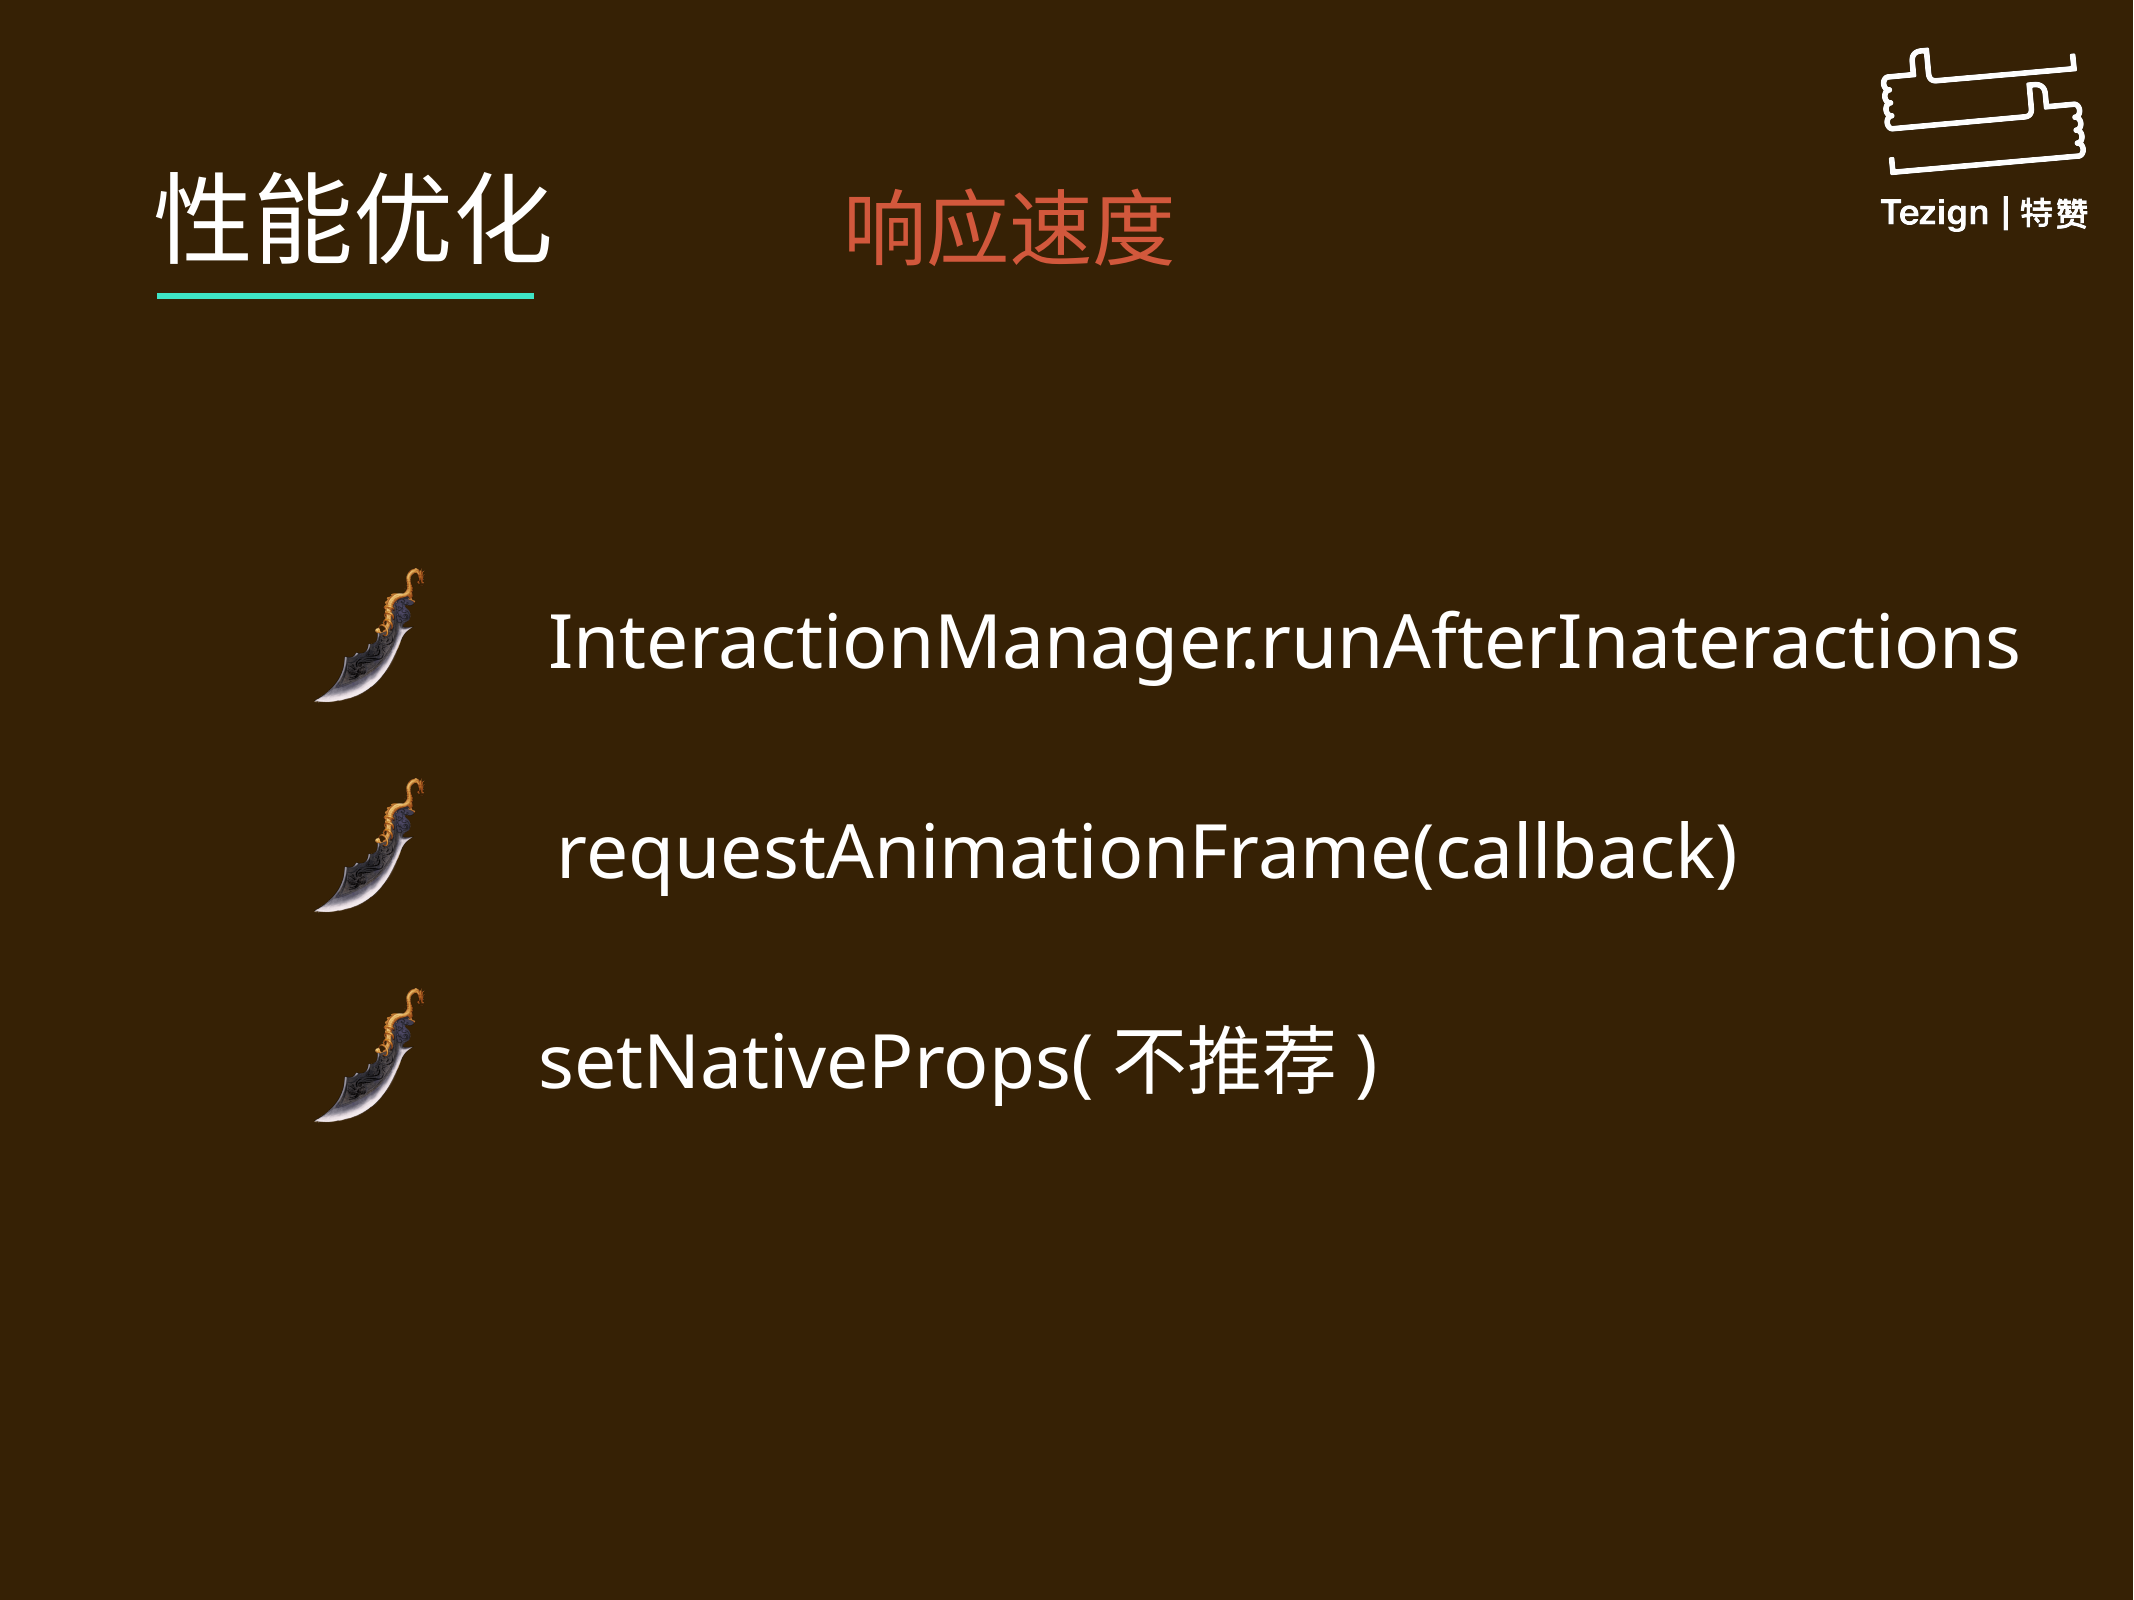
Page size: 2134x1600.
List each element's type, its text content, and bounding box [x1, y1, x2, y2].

picture [1806, 0, 2134, 308]
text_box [303, 535, 2031, 743]
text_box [303, 745, 1757, 952]
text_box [303, 954, 1376, 1162]
text_box 性能优化 [135, 138, 1806, 295]
text_box 响应速度 [834, 167, 1185, 285]
